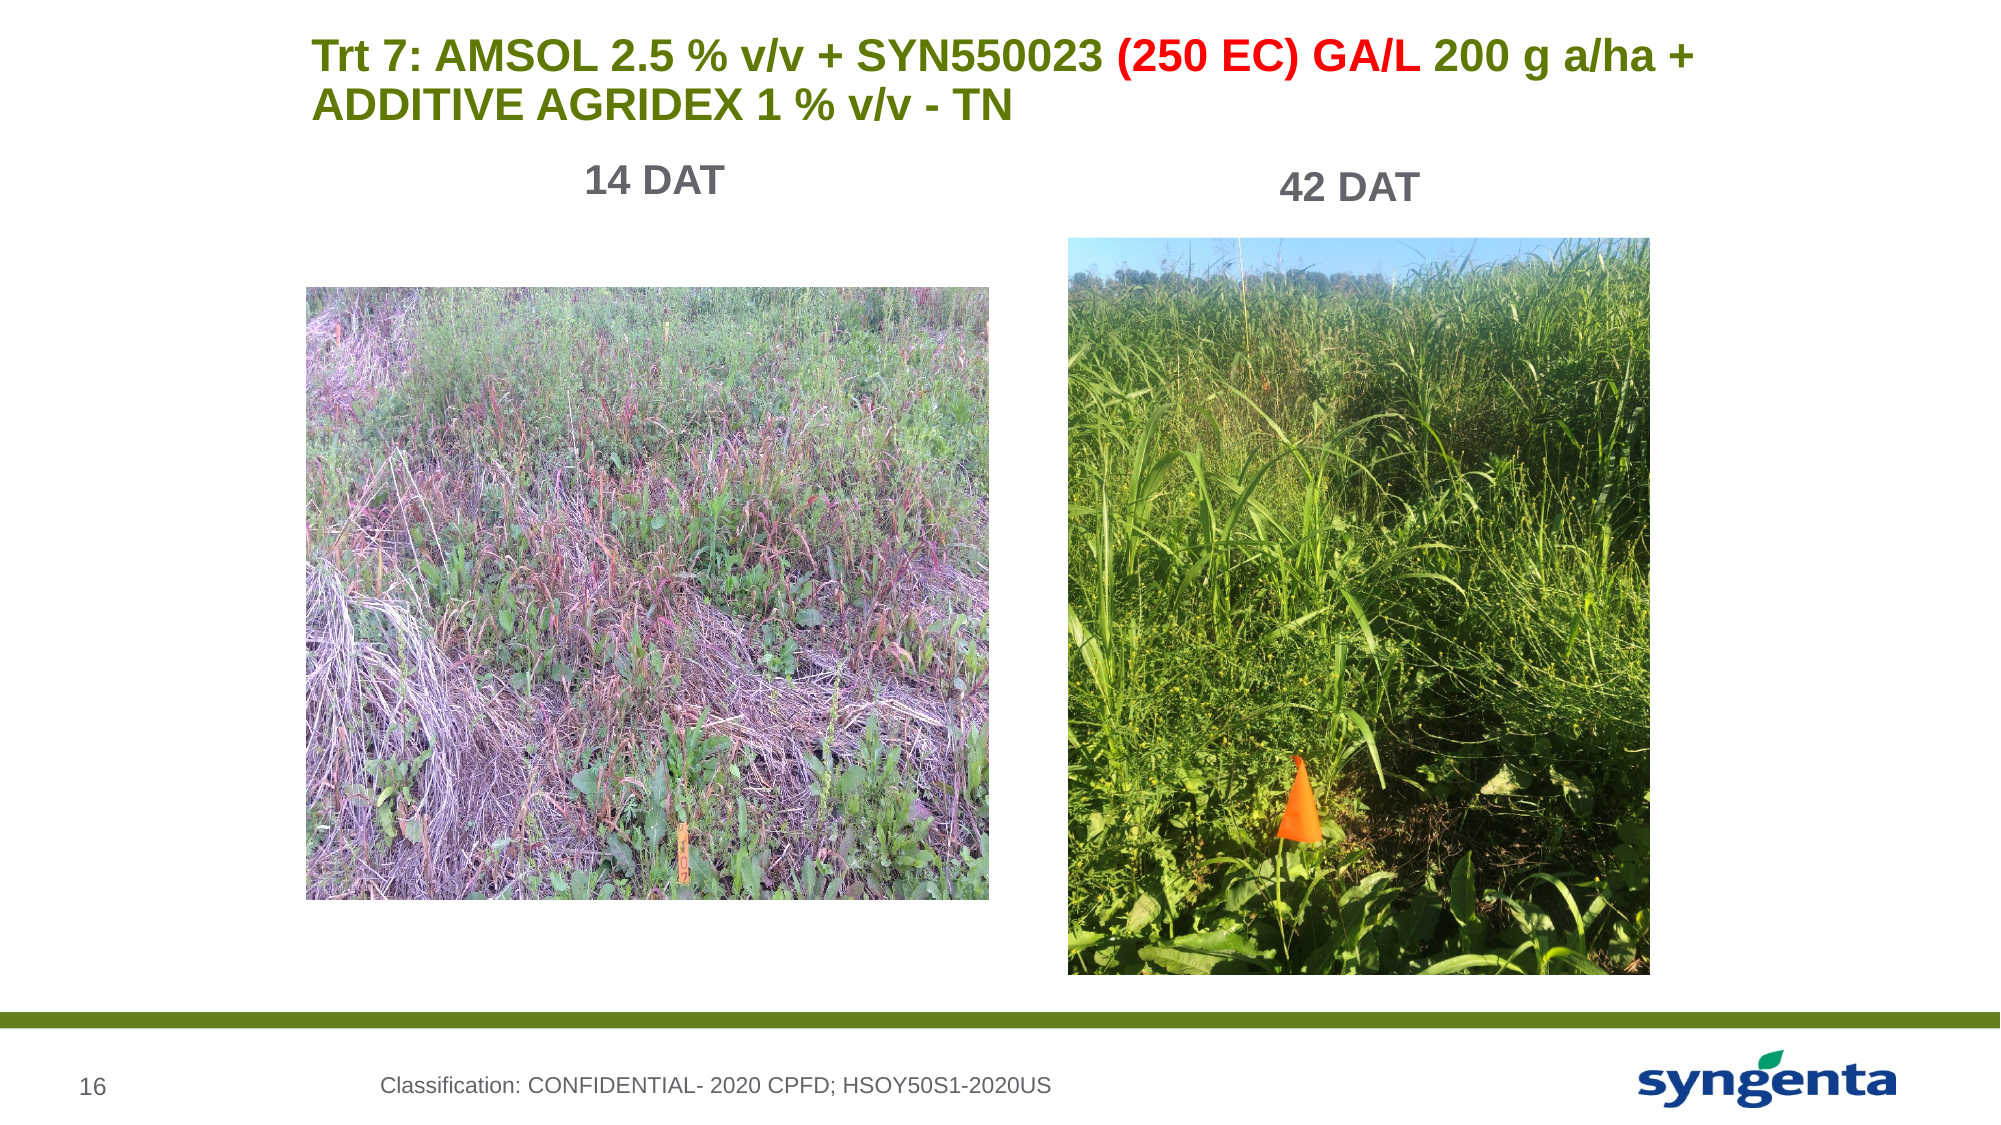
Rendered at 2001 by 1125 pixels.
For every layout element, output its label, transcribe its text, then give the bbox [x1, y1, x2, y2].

picture [1068, 258, 1649, 314]
text_box 42 DAT [1018, 152, 1682, 258]
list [306, 287, 989, 901]
picture [1068, 898, 1649, 975]
text_box 14 DAT [323, 152, 987, 258]
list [989, 314, 1727, 898]
title Trt 7: AMSOL 2.5 % v/v + SYN550023 (250 EC) GA/L 200 g a/ha + ADDITIVE AGRIDEX 1 % v/v - TN [311, 14, 1698, 148]
footer Classification: CONFIDENTIAL- 2020 CPFD; HSOY50S1-2020US [379, 1063, 1324, 1125]
picture [0, 1012, 2000, 1125]
